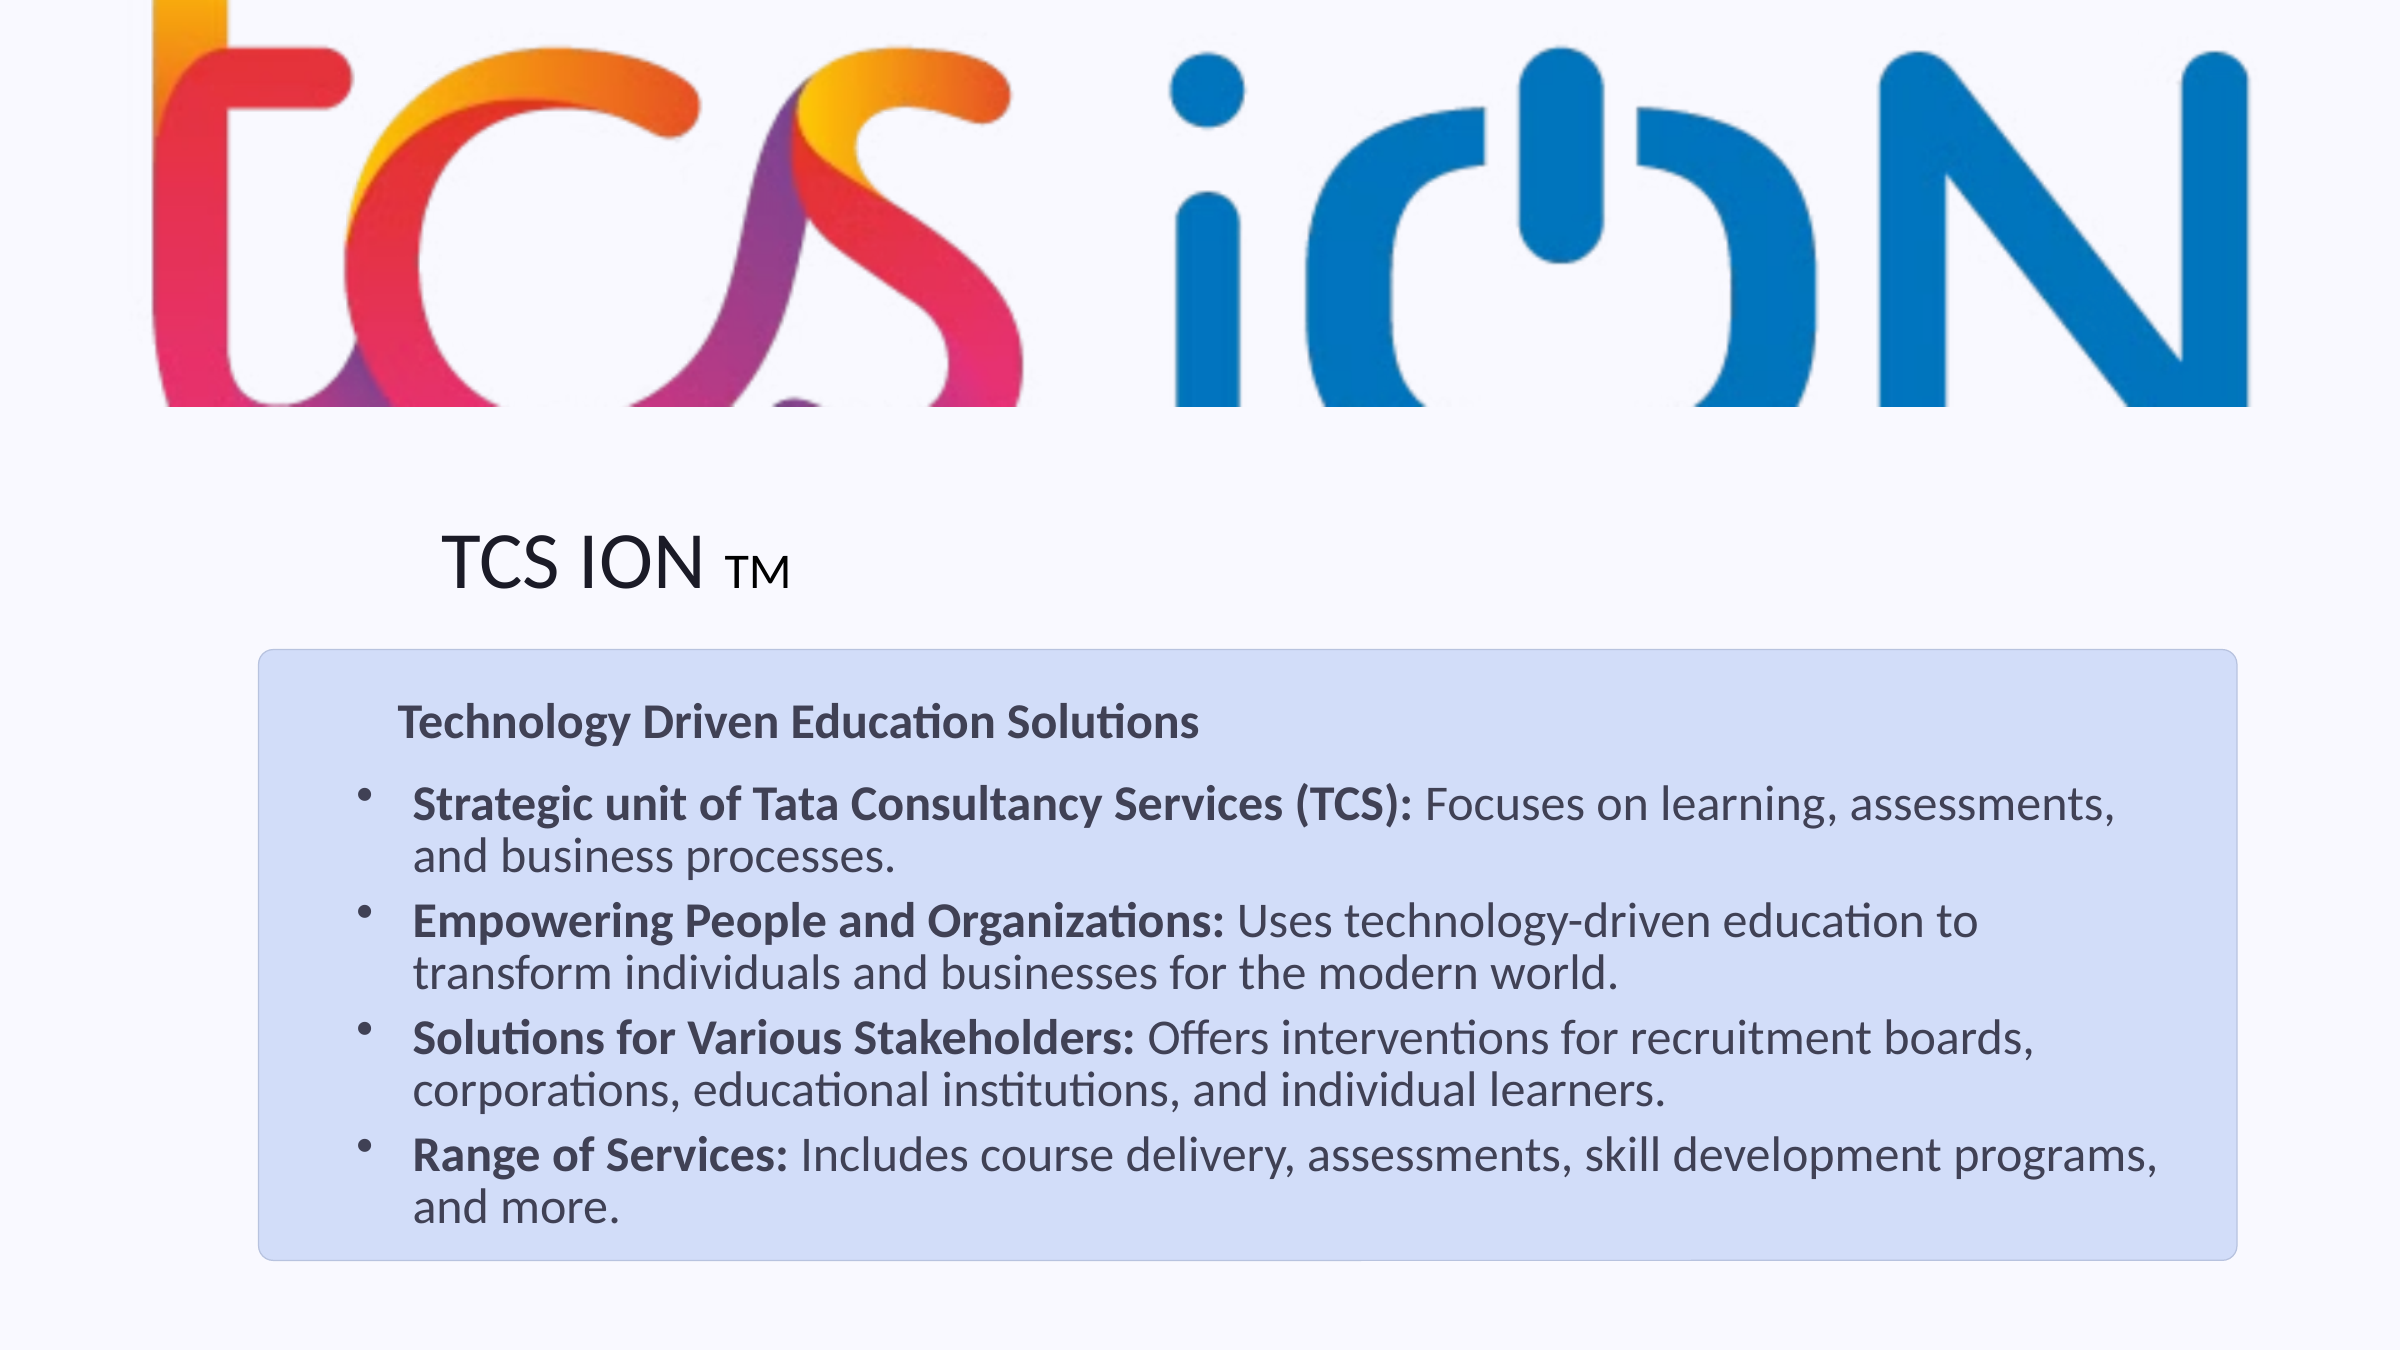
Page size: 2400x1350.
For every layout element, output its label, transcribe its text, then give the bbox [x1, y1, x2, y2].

text_box [258, 649, 2238, 1261]
text_box Solutions for Various Stakeholders: Offers interventions for recruitment boards, corporations, educational institutions, and individual learners. [341, 1005, 2183, 1110]
text_box Technology Driven Education Solutions [382, 690, 1175, 742]
text_box Strategic unit of Tata Consultancy Services (TCS): Focuses on learning, assessments, and business processes. [341, 770, 2183, 875]
text_box Empowering People and Organizations: Uses technology-driven education to transform individuals and businesses for the modern world. [341, 888, 2183, 993]
text_box [0, 407, 2400, 1350]
text_box Range of Services: Includes course delivery, assessments, skill development programs, and more. [341, 1122, 2183, 1227]
picture [0, 0, 2400, 407]
text_box TCS ION TM [426, 496, 1241, 601]
